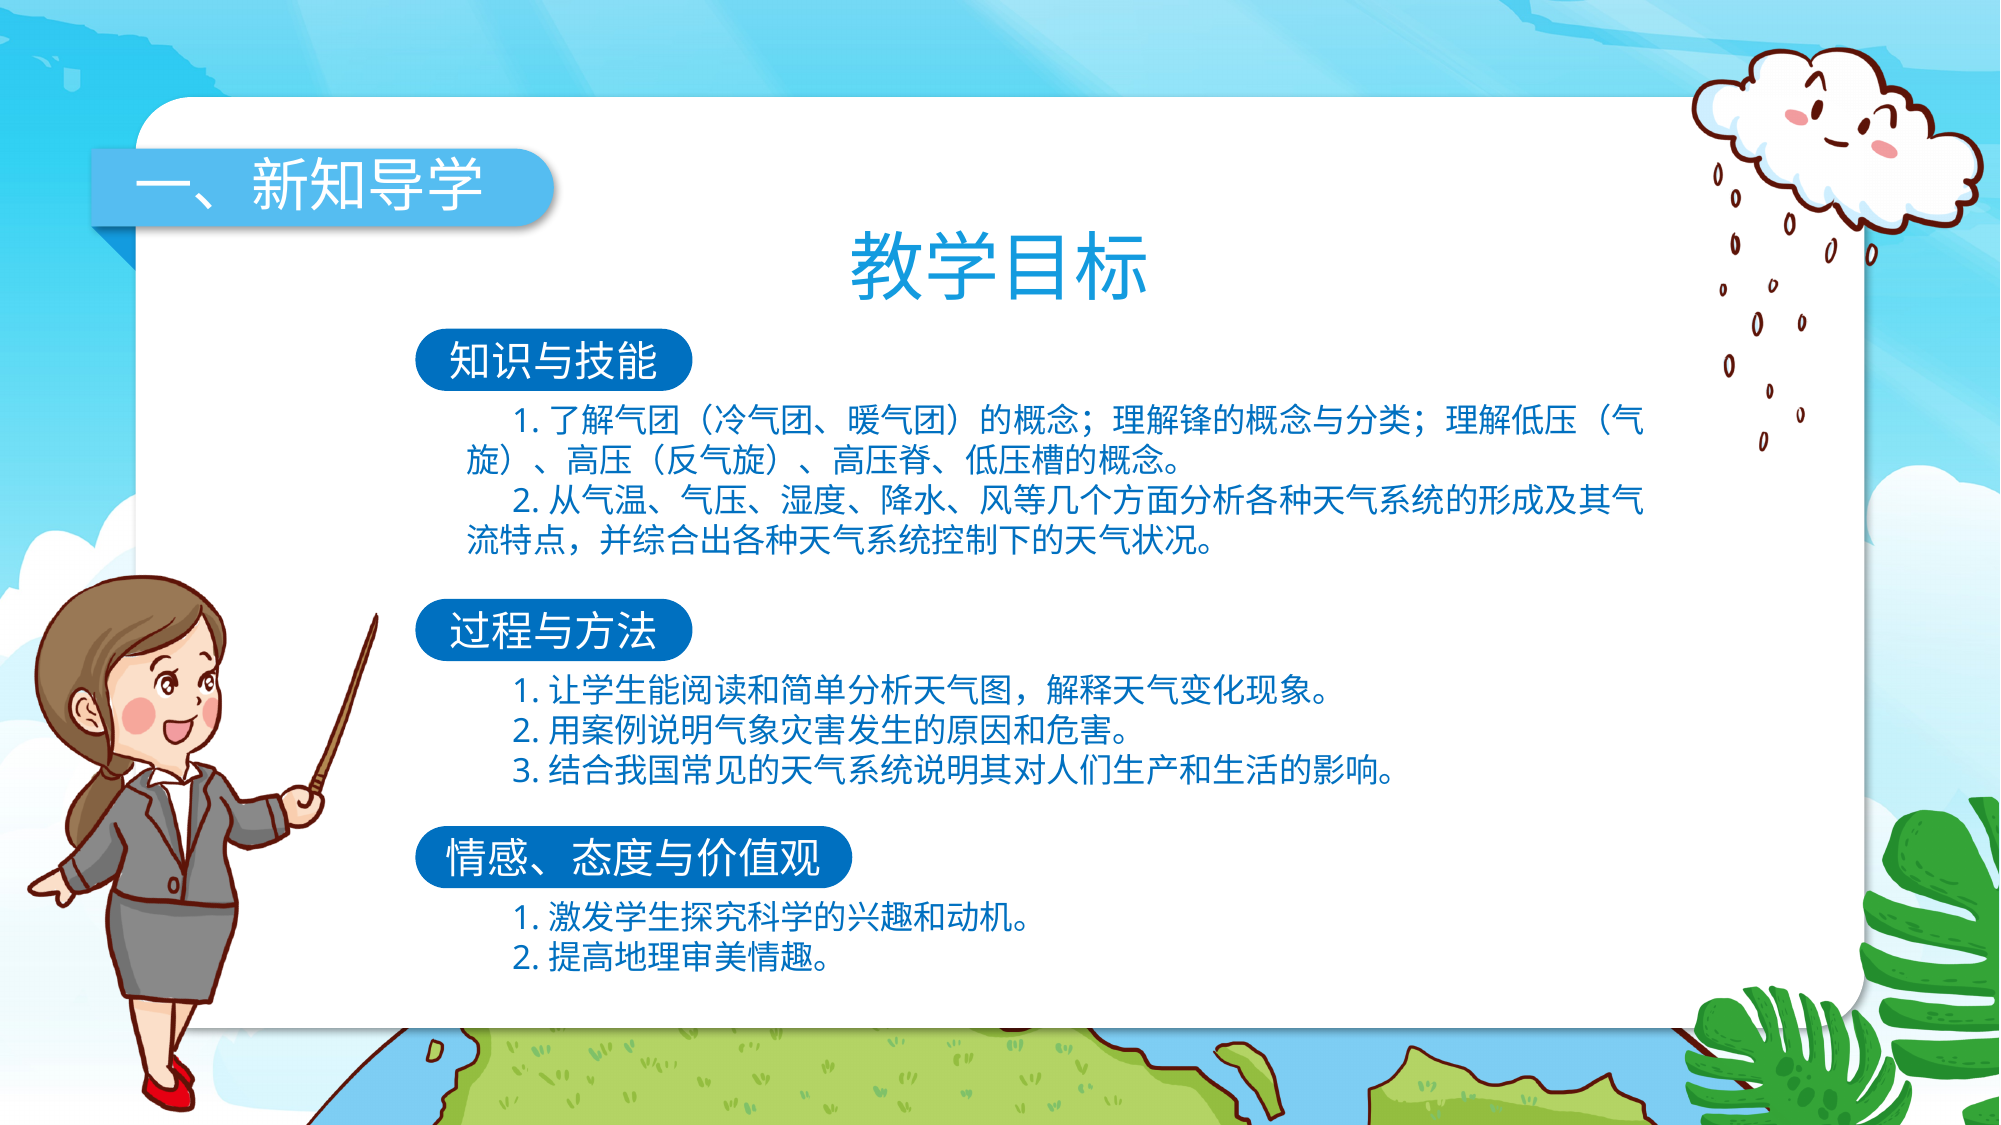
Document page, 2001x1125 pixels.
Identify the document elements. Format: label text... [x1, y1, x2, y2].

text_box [415, 598, 1669, 798]
picture [0, 0, 2000, 1125]
text_box 教学目标 [711, 222, 1289, 328]
text_box 一、新知导学 [119, 140, 500, 226]
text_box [415, 328, 1669, 568]
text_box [415, 826, 1669, 985]
